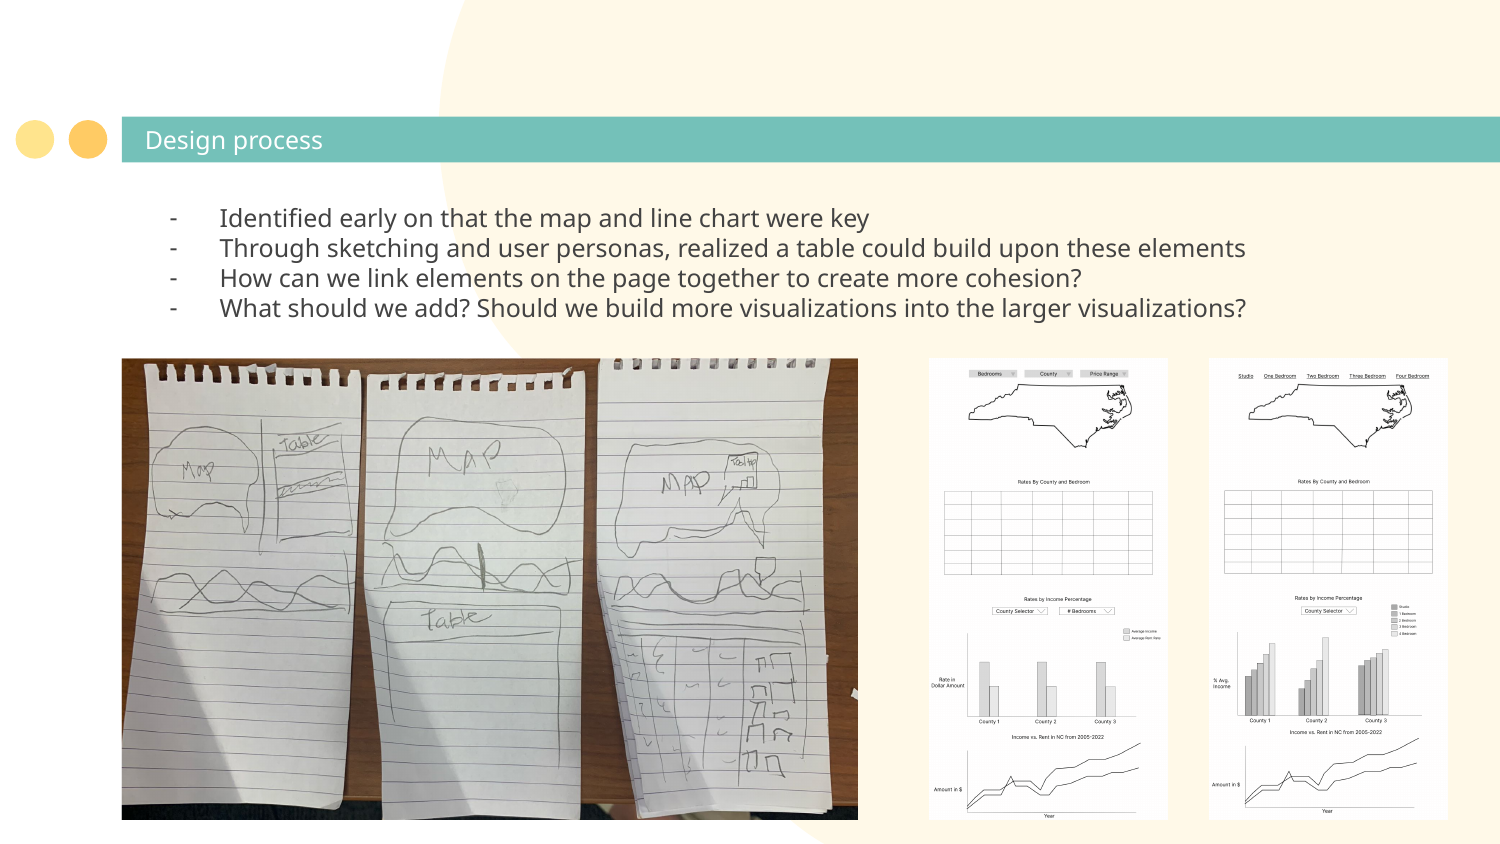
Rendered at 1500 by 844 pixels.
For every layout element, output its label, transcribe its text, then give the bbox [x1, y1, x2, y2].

picture [1208, 357, 1448, 820]
picture [123, 220, 857, 844]
picture [928, 358, 1168, 820]
title Design process [129, 118, 952, 170]
text_box Identified early on that the map and line chart were key Through sketching and user personas, realized a table could build upon these elements How can we link elements on the page together to create more cohesion? What should we add? Should we build more visualizations into the larger visualizations? [129, 187, 1430, 342]
